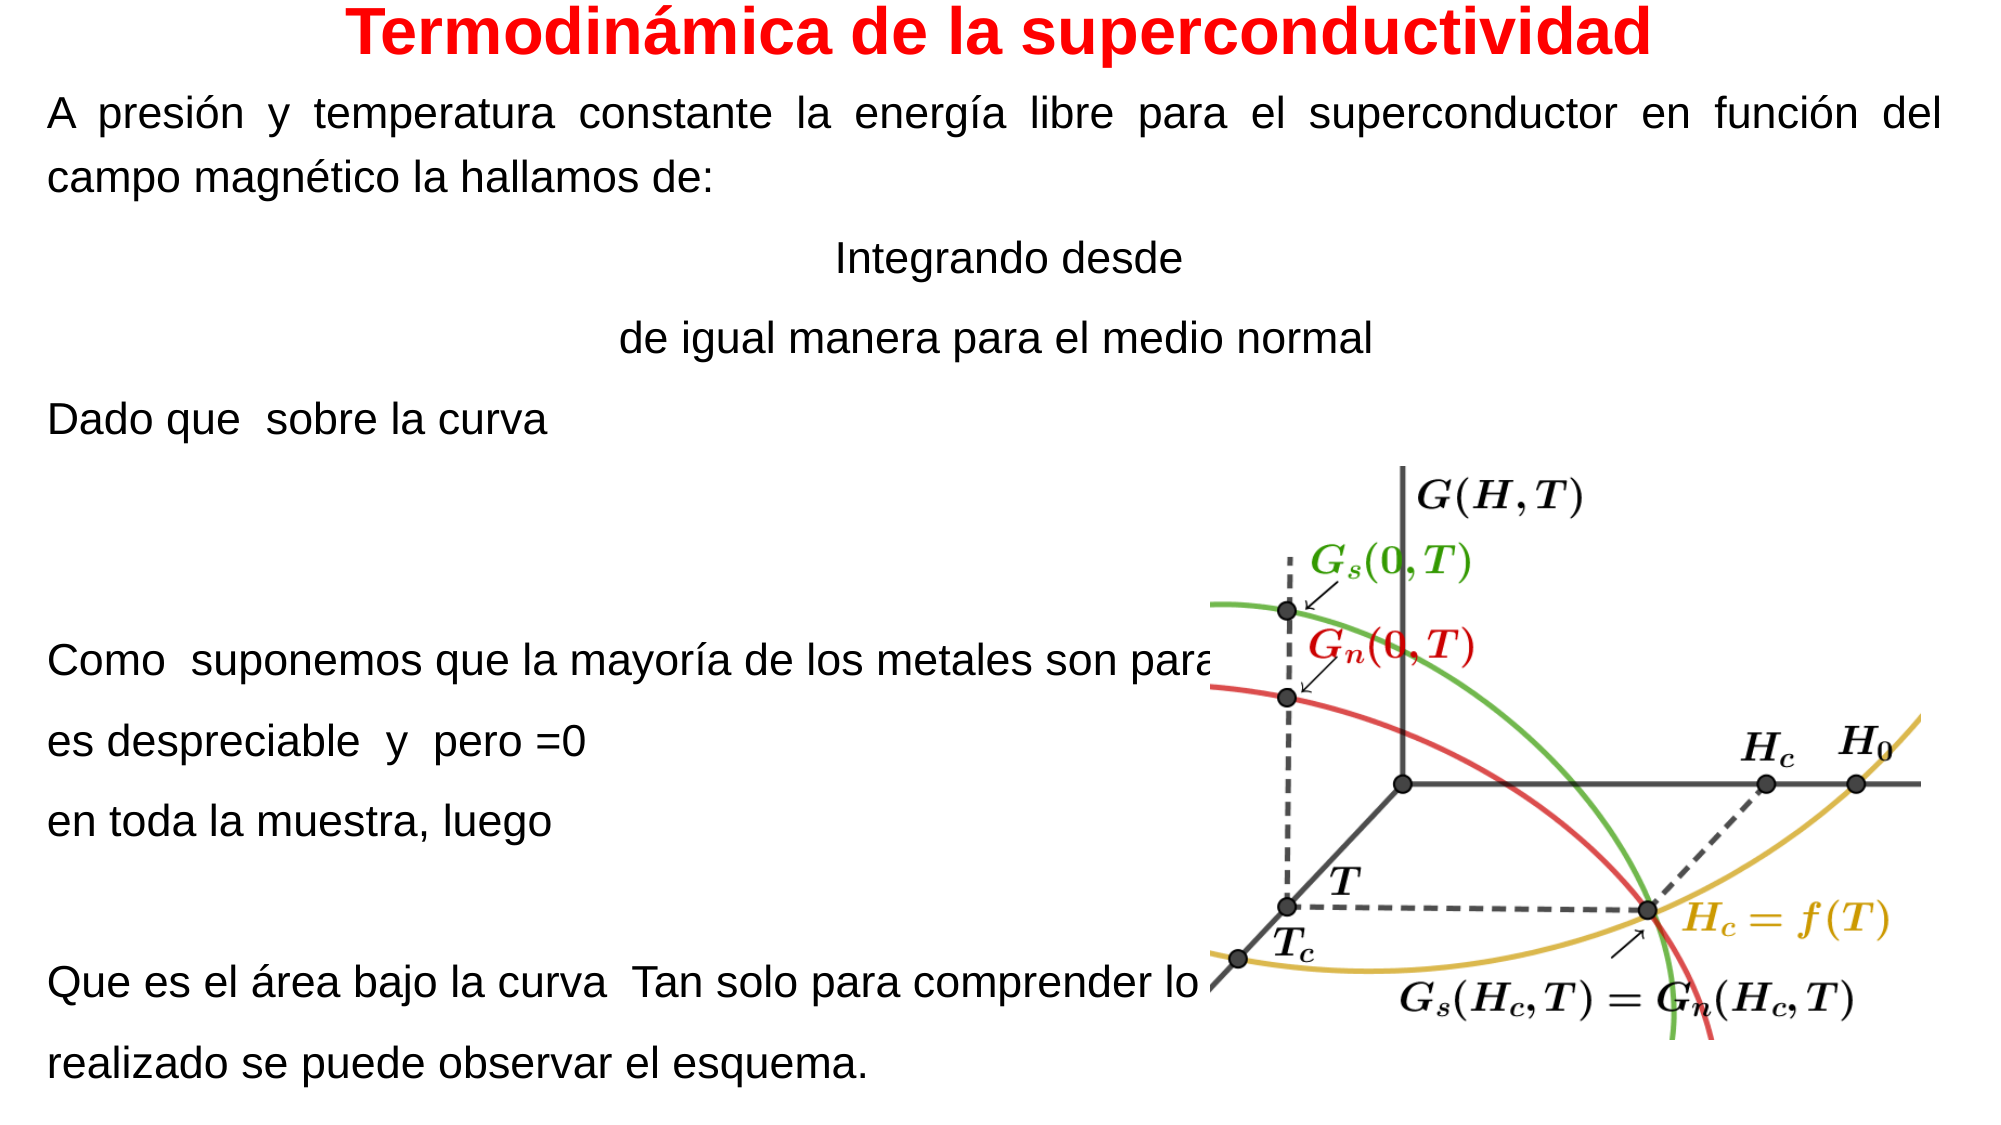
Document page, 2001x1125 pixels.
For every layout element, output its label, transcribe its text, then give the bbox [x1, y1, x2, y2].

title Termodinámica de la superconductividad [137, 0, 1863, 66]
picture [1210, 466, 1921, 1040]
